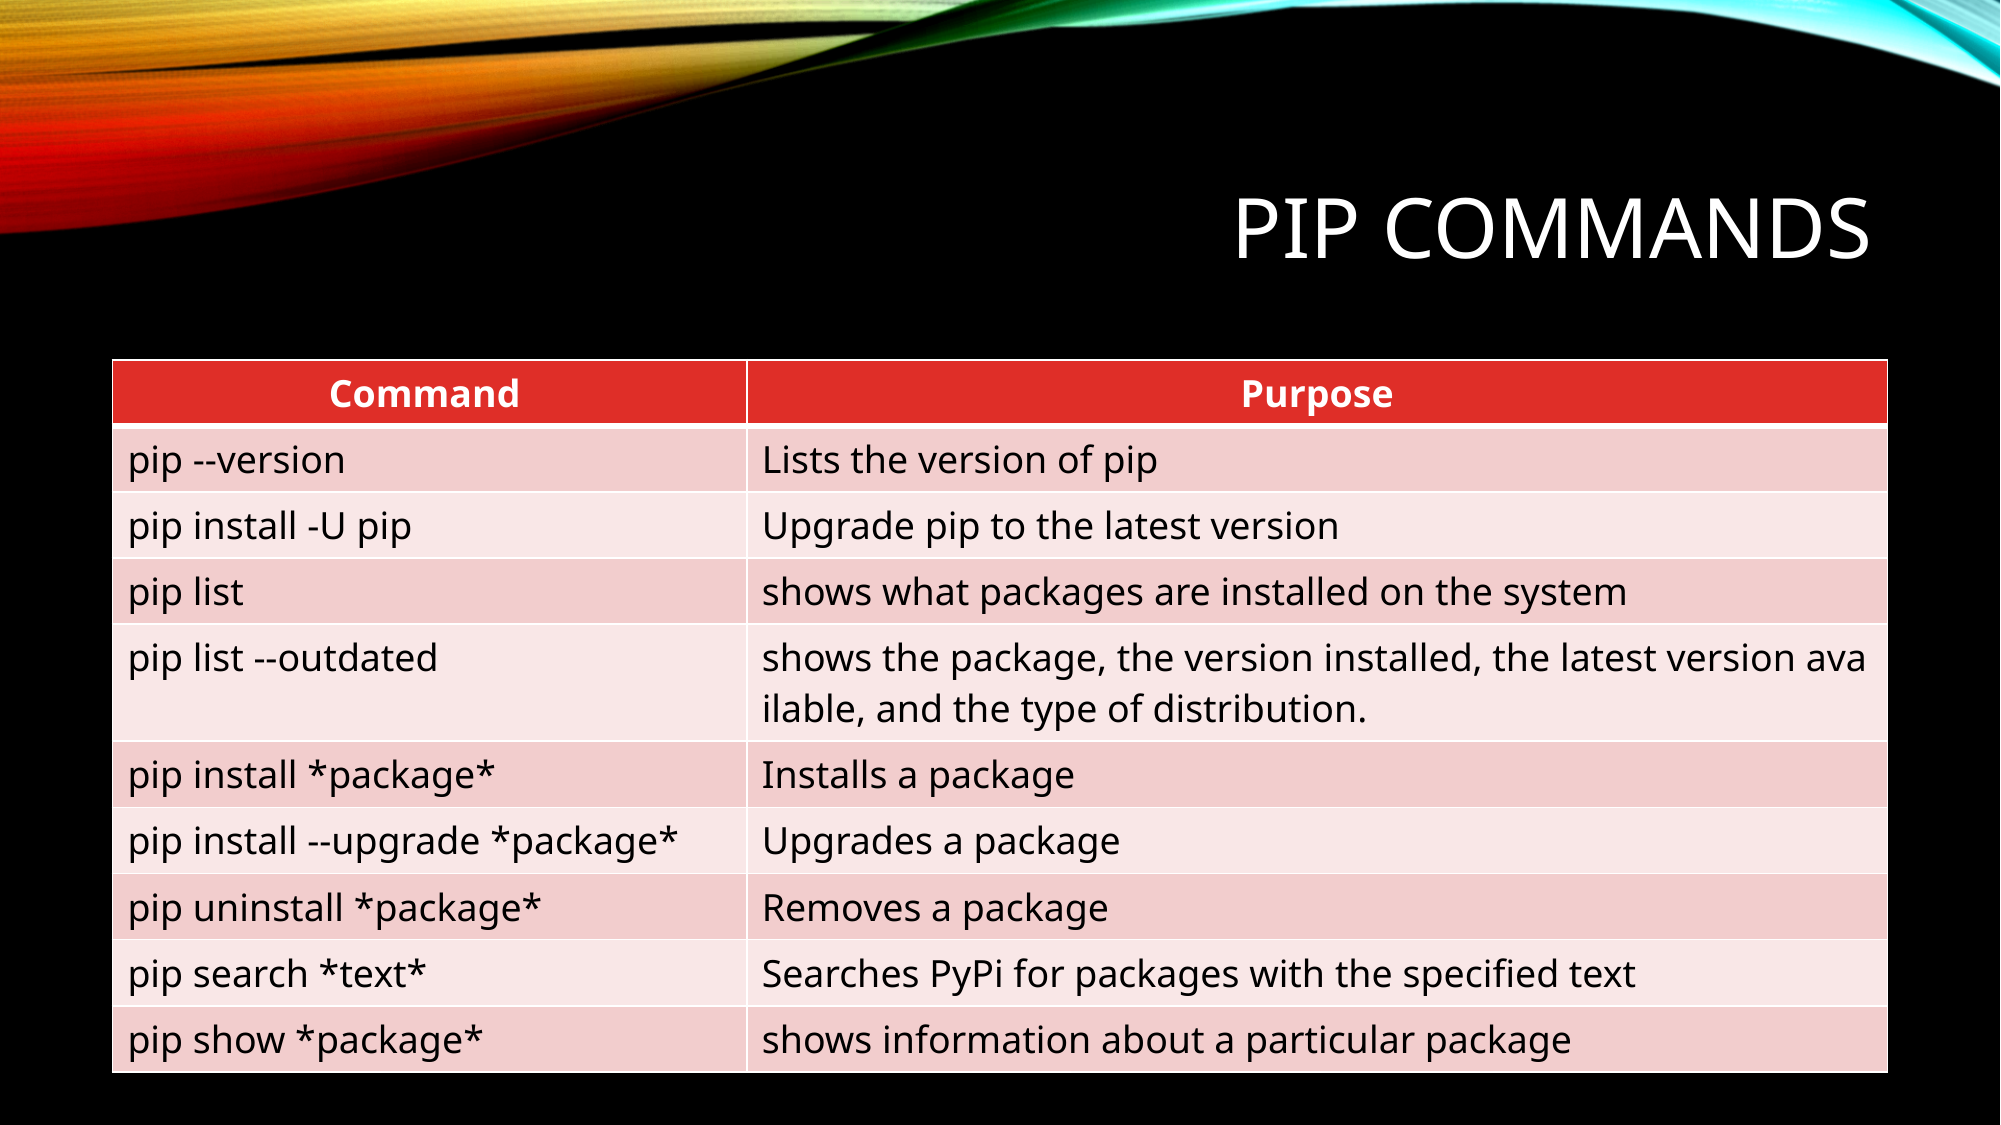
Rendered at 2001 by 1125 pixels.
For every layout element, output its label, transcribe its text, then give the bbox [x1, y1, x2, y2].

table_cell pip uninstall *package* [113, 874, 746, 939]
table_cell Lists the version of pip [748, 429, 1887, 491]
table_cell shows information about a particular package [748, 1007, 1887, 1071]
table_cell pip install -U pip [113, 493, 746, 557]
table_cell Installs a package [748, 742, 1887, 807]
table_cell Upgrades a package [748, 808, 1887, 873]
table_cell Searches PyPi for packages with the specified text [748, 940, 1887, 1005]
table_cell shows what packages are installed on the system [748, 559, 1887, 623]
table_cell Upgrade pip to the latest version [748, 493, 1887, 557]
table_cell pip --version [113, 429, 746, 491]
table_header Command [113, 361, 746, 423]
table_header Purpose [748, 361, 1887, 423]
table_cell pip list [113, 559, 746, 623]
table_cell pip list --outdated [113, 625, 746, 740]
picture [0, 0, 2000, 236]
text_box Pip commands [474, 125, 1887, 338]
table_cell pip install *package* [113, 742, 746, 807]
table_cell pip search *text* [113, 940, 746, 1005]
table_cell pip install --upgrade *package* [113, 808, 746, 873]
table_cell Removes a package [748, 874, 1887, 939]
table_cell pip show *package* [113, 1007, 746, 1071]
table_cell shows the package, the version installed, the latest version available, and the type of distribution. [748, 625, 1887, 740]
